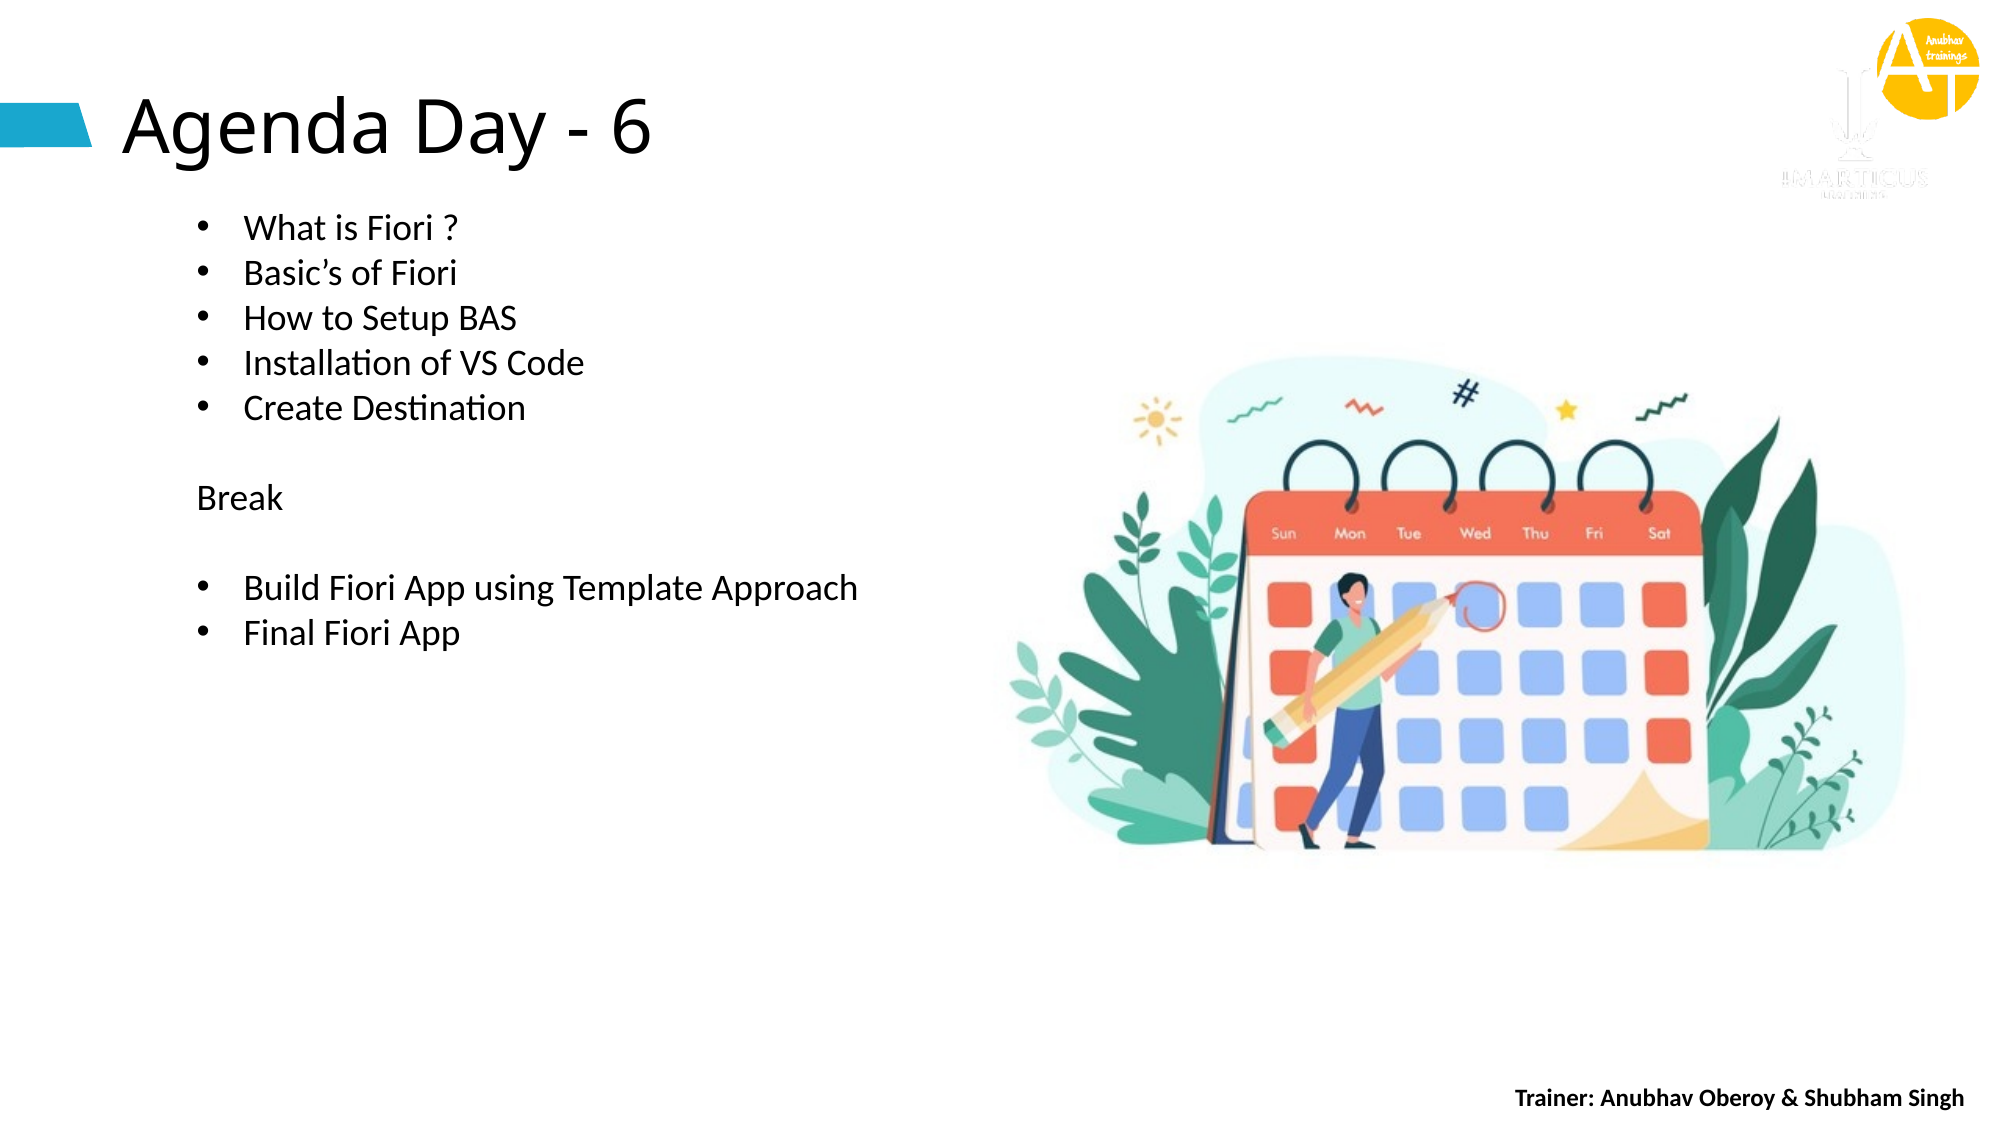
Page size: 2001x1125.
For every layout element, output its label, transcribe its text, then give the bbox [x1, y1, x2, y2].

picture [969, 318, 1949, 884]
text_box [0, 101, 94, 149]
picture [1781, 11, 1985, 199]
text_box Agenda Day - 6 [107, 81, 1781, 187]
text_box Trainer: Anubhav Oberoy & Shubham Singh [1483, 1074, 1998, 1125]
text_box What is Fiori ? Basic’s of Fiori How to Setup BAS Installation of VS Code Create Destination Break Build Fiori App using Template Approach Final Fiori App [181, 195, 1605, 661]
